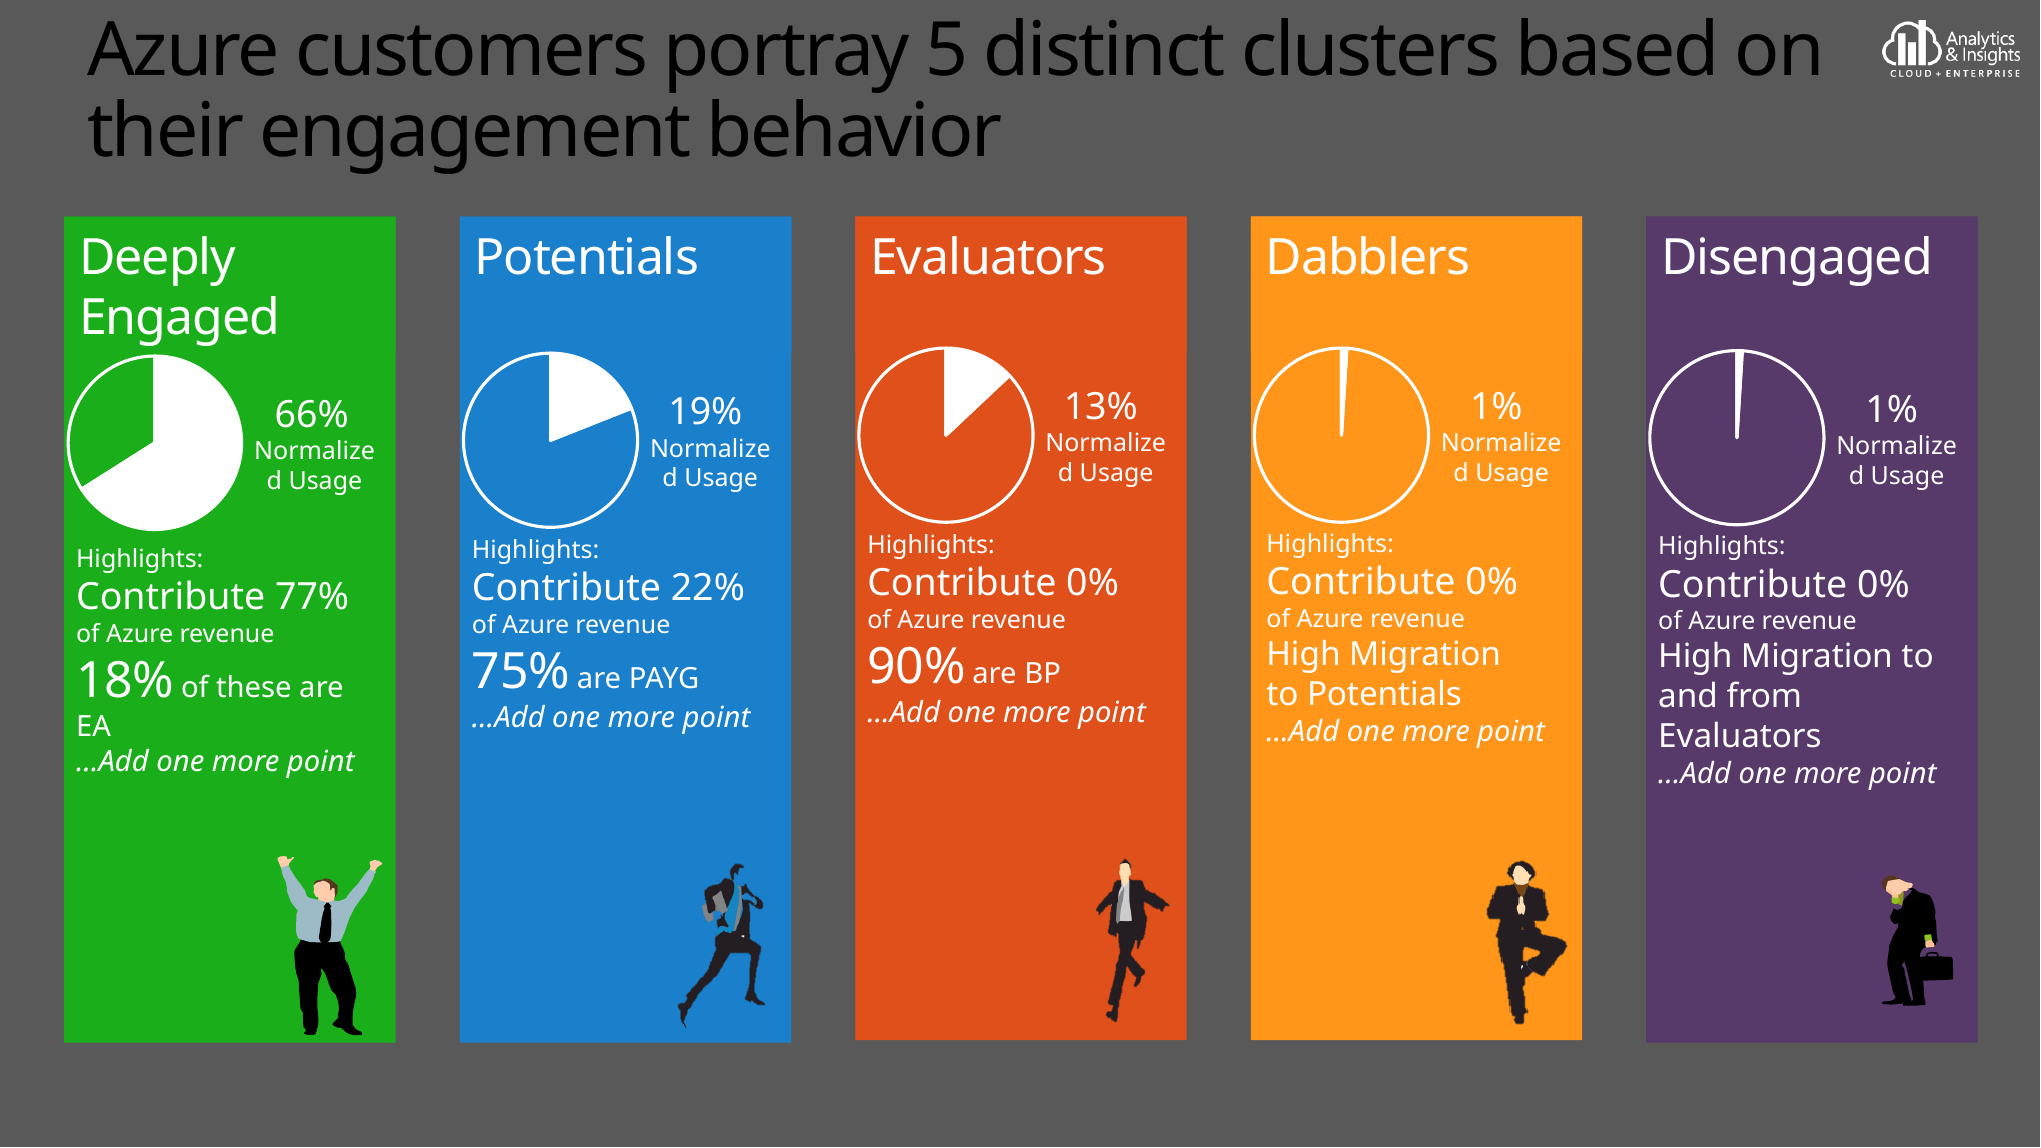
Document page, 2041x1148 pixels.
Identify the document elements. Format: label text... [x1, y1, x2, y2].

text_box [1250, 216, 1583, 1041]
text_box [459, 216, 792, 1043]
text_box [1645, 216, 1978, 1043]
title Azure customers portray 5 distinct clusters based on their engagement behavior [87, 10, 1953, 178]
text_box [63, 216, 396, 1043]
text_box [855, 216, 1187, 1047]
picture [1881, 19, 2021, 78]
